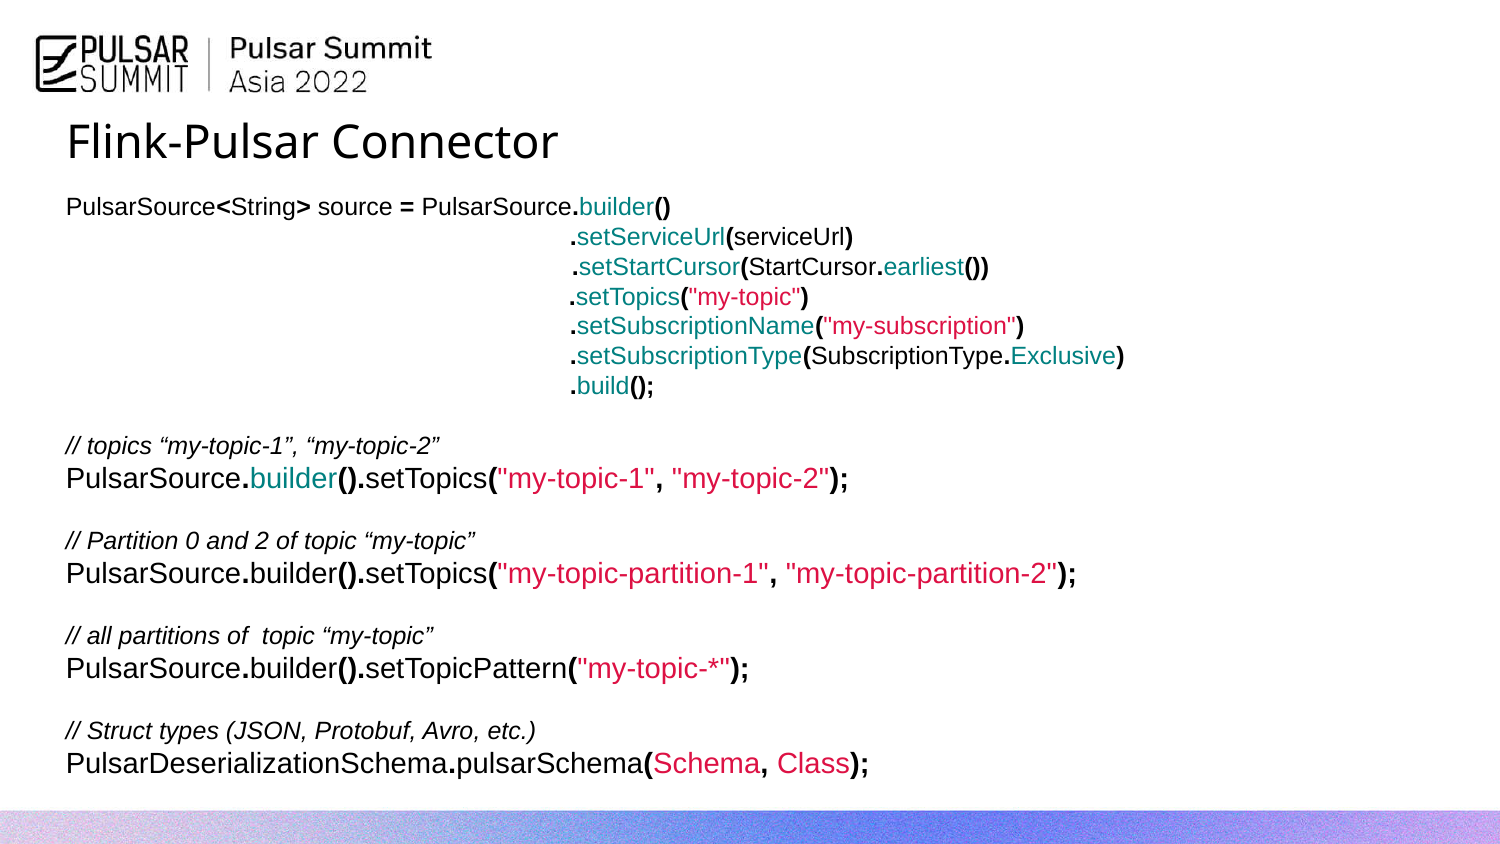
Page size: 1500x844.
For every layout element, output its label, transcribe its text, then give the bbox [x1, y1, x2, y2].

slide_number 23 [1389, 764, 1480, 830]
text_box PulsarSource<String> source = PulsarSource.builder() .setServiceUrl(serviceUrl) .setStartCursor(StartCursor.earliest()) .setTopics("my-topic") .setSubscriptionName("my-subscription") .setSubscriptionType(SubscriptionType.Exclusive) .build(); // topics “my-topic-1”, “my-topic-2” PulsarSource.builder().setTopics("my-topic-1", "my-topic-2"); // Partition 0 and 2 of topic “my-topic” PulsarSource.builder().setTopics("my-topic-partition-1", "my-topic-partition-2"); // all partitions of topic “my-topic” PulsarSource.builder().setTopicPattern("my-topic-*"); // Struct types (JSON, Protobuf, Avro, etc.) PulsarDeserializationSchema.pulsarSchema(Schema, Class); [51, 182, 1195, 787]
picture [0, 0, 1500, 844]
title Flink-Pulsar Connector [51, 96, 1062, 183]
